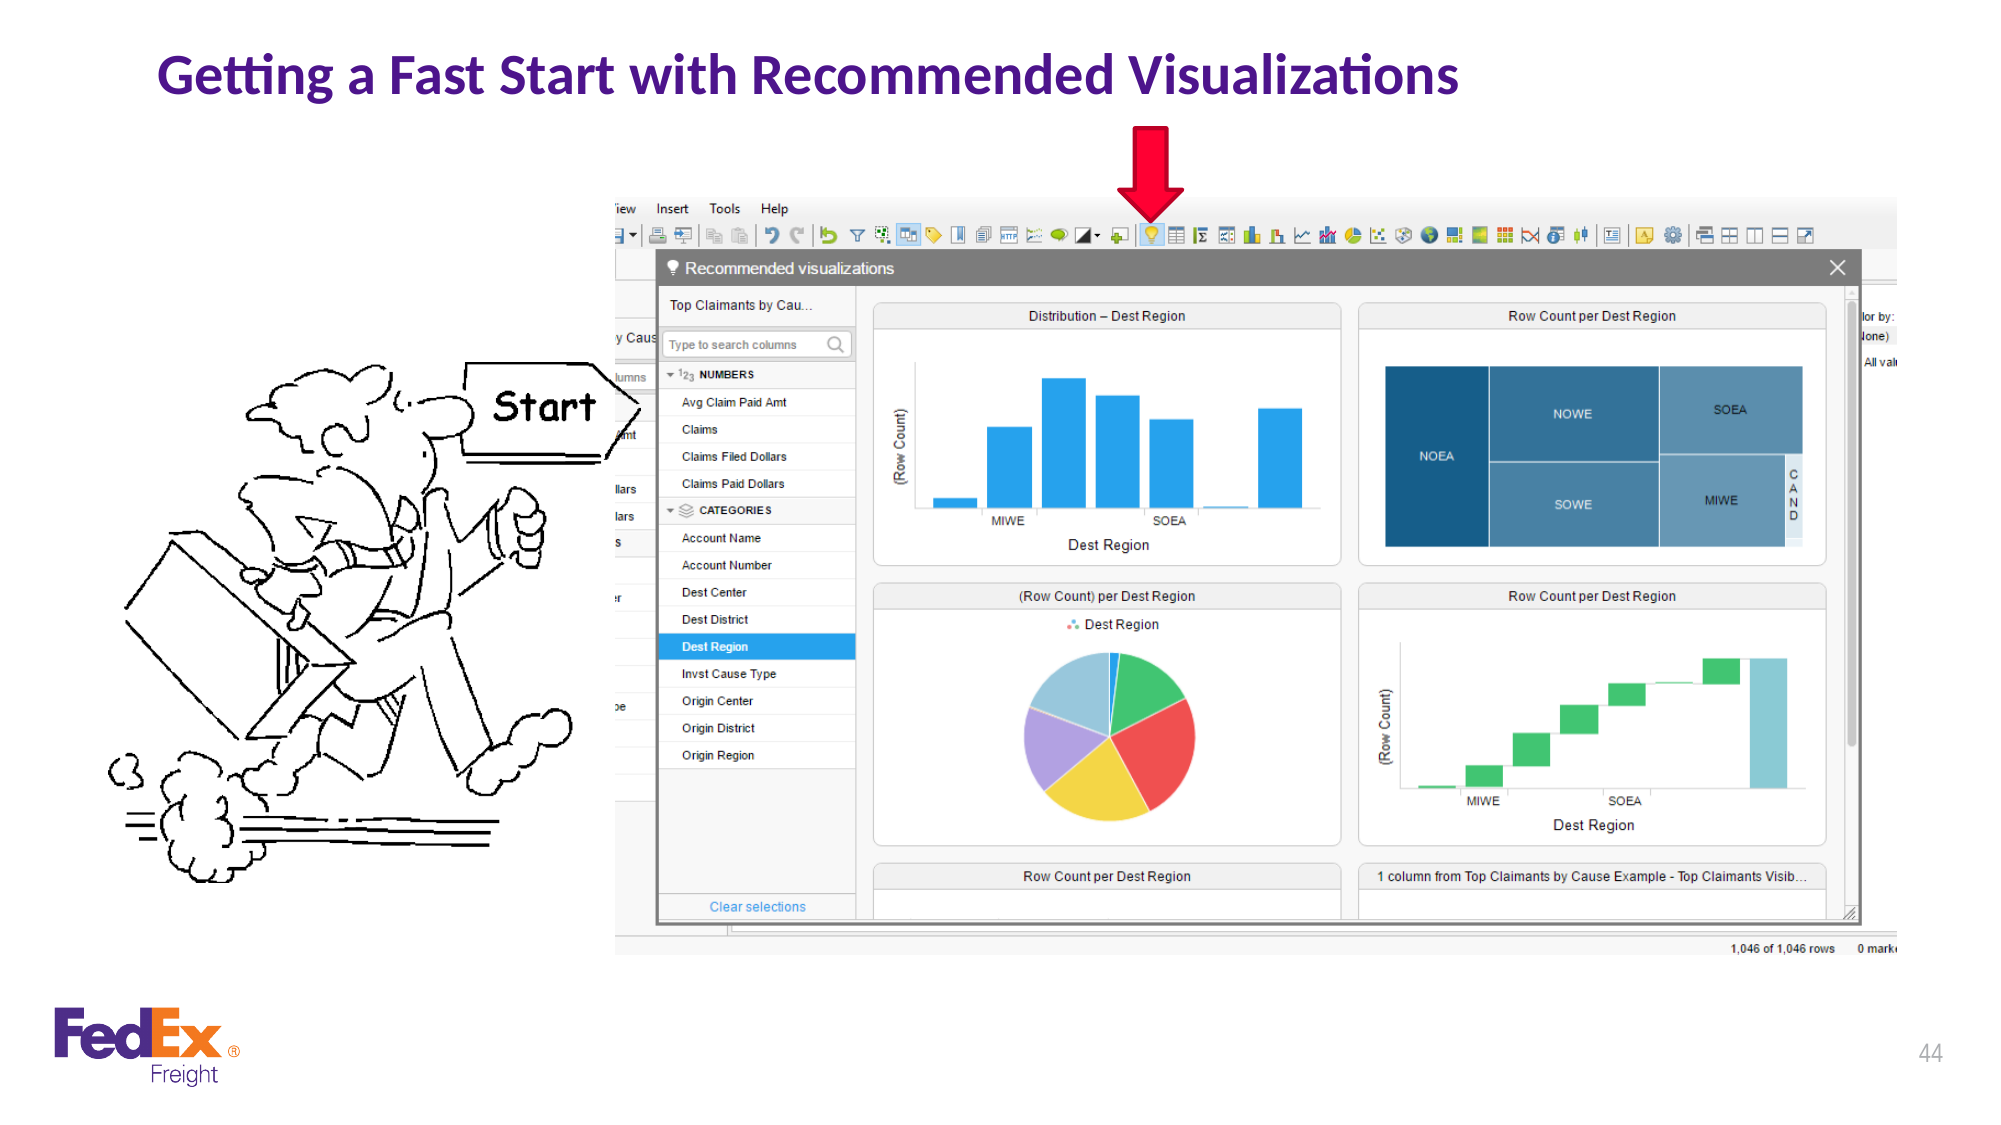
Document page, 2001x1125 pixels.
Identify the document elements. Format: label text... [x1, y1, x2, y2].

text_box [614, 128, 1898, 955]
title Getting a Fast Start with Recommended Visualizations [157, 43, 1736, 129]
picture [108, 362, 642, 884]
slide_number 44 [1899, 1037, 1944, 1068]
picture [54, 1006, 240, 1088]
